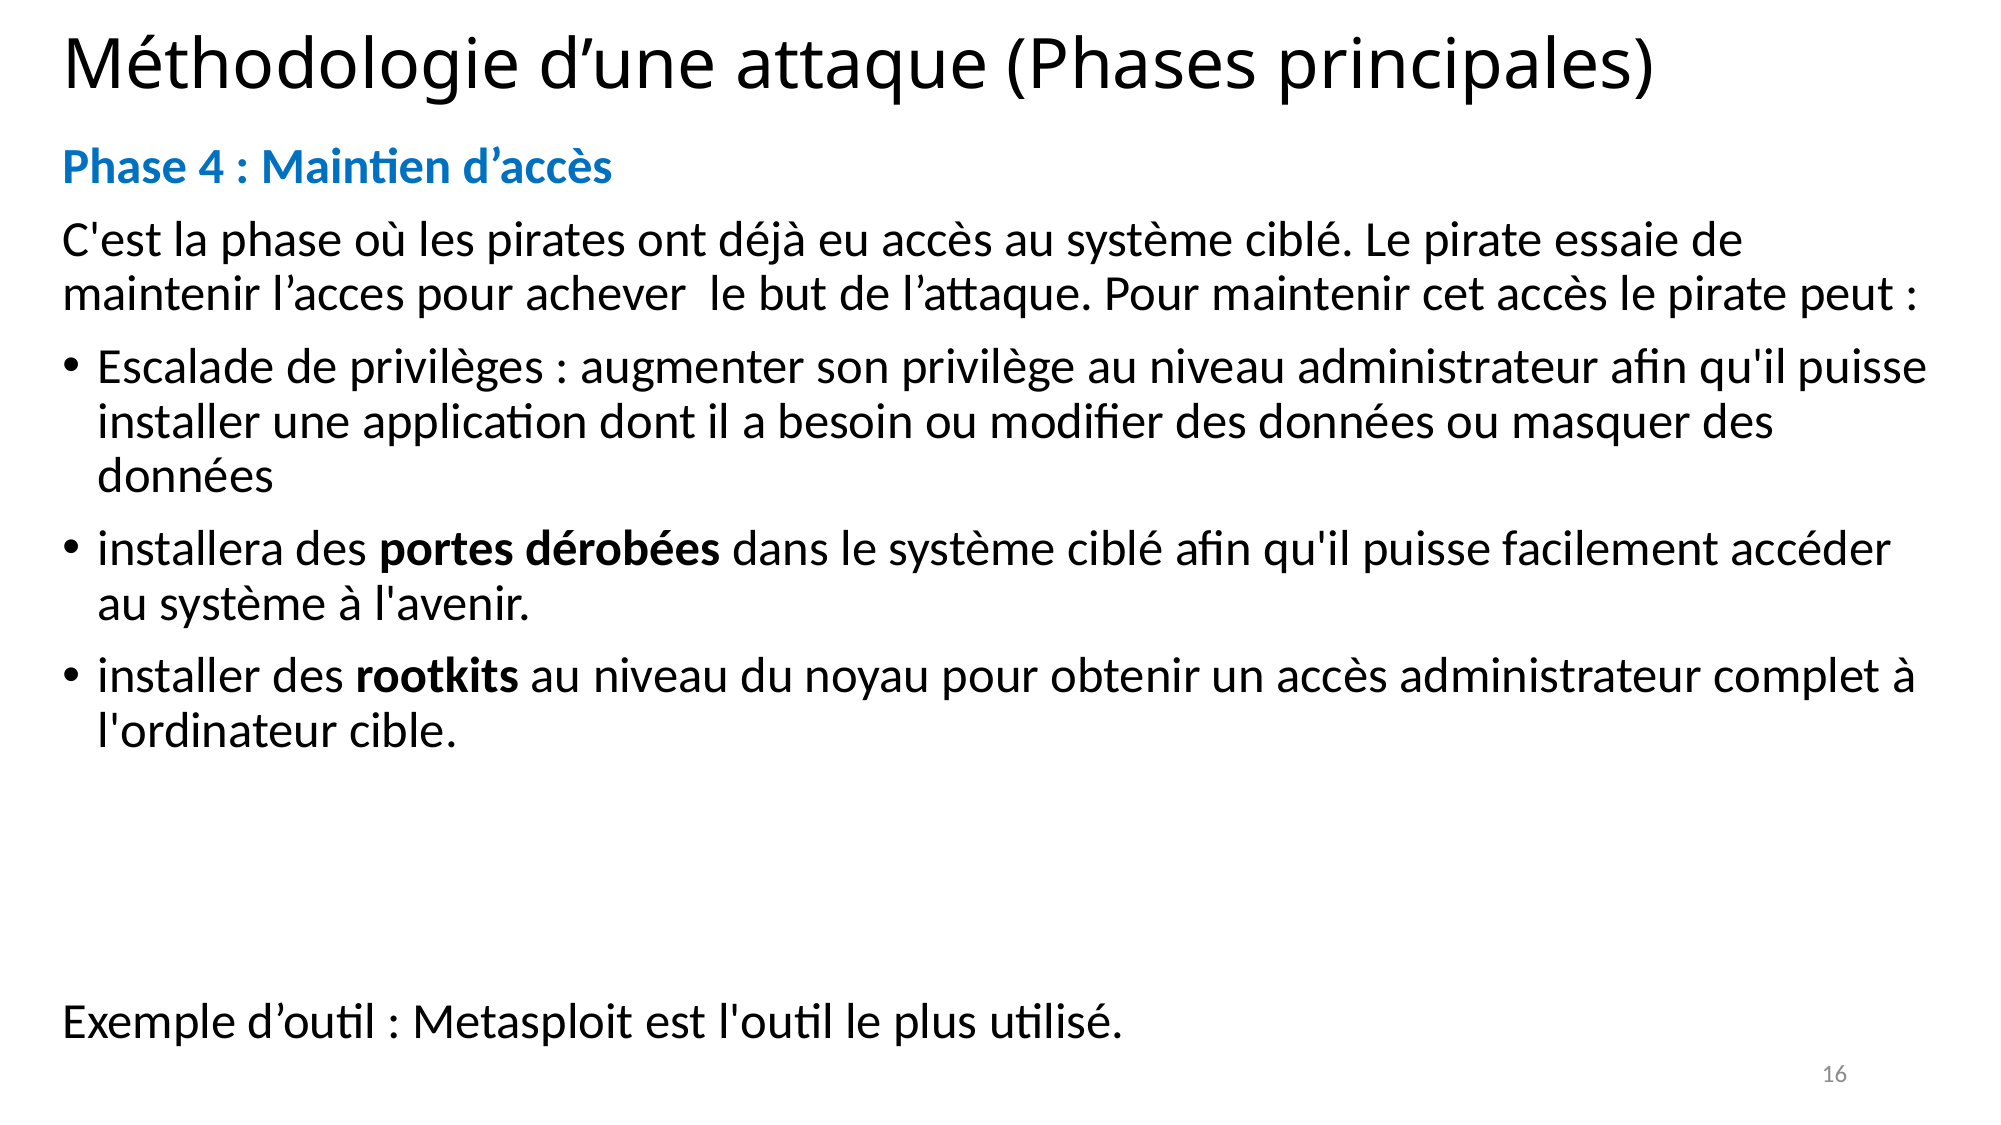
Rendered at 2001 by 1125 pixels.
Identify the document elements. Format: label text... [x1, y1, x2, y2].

title Méthodologie d’une attaque (Phases principales) [47, 0, 1965, 132]
slide_number 16 [1412, 1042, 1863, 1103]
list Phase 4 : Maintien d’accès C'est la phase où les pirates ont déjà eu accès au système ciblé. Le pirate essaie de maintenir l’acces pour achever le but de l’attaque. Pour maintenir cet accès le pirate peut : Escalade de privilèges : augmenter son privilège au niveau administrateur afin qu'il puisse installer une application dont il a besoin ou modifier des données ou masquer des données installera des portes dérobées dans le système ciblé afin qu'il puisse facilement accéder au système à l'avenir. installer des rootkits au niveau du noyau pour obtenir un accès administrateur complet à l'ordinateur cible. Exemple d’outil : Metasploit est l'outil le plus utilisé. [47, 132, 1965, 1077]
